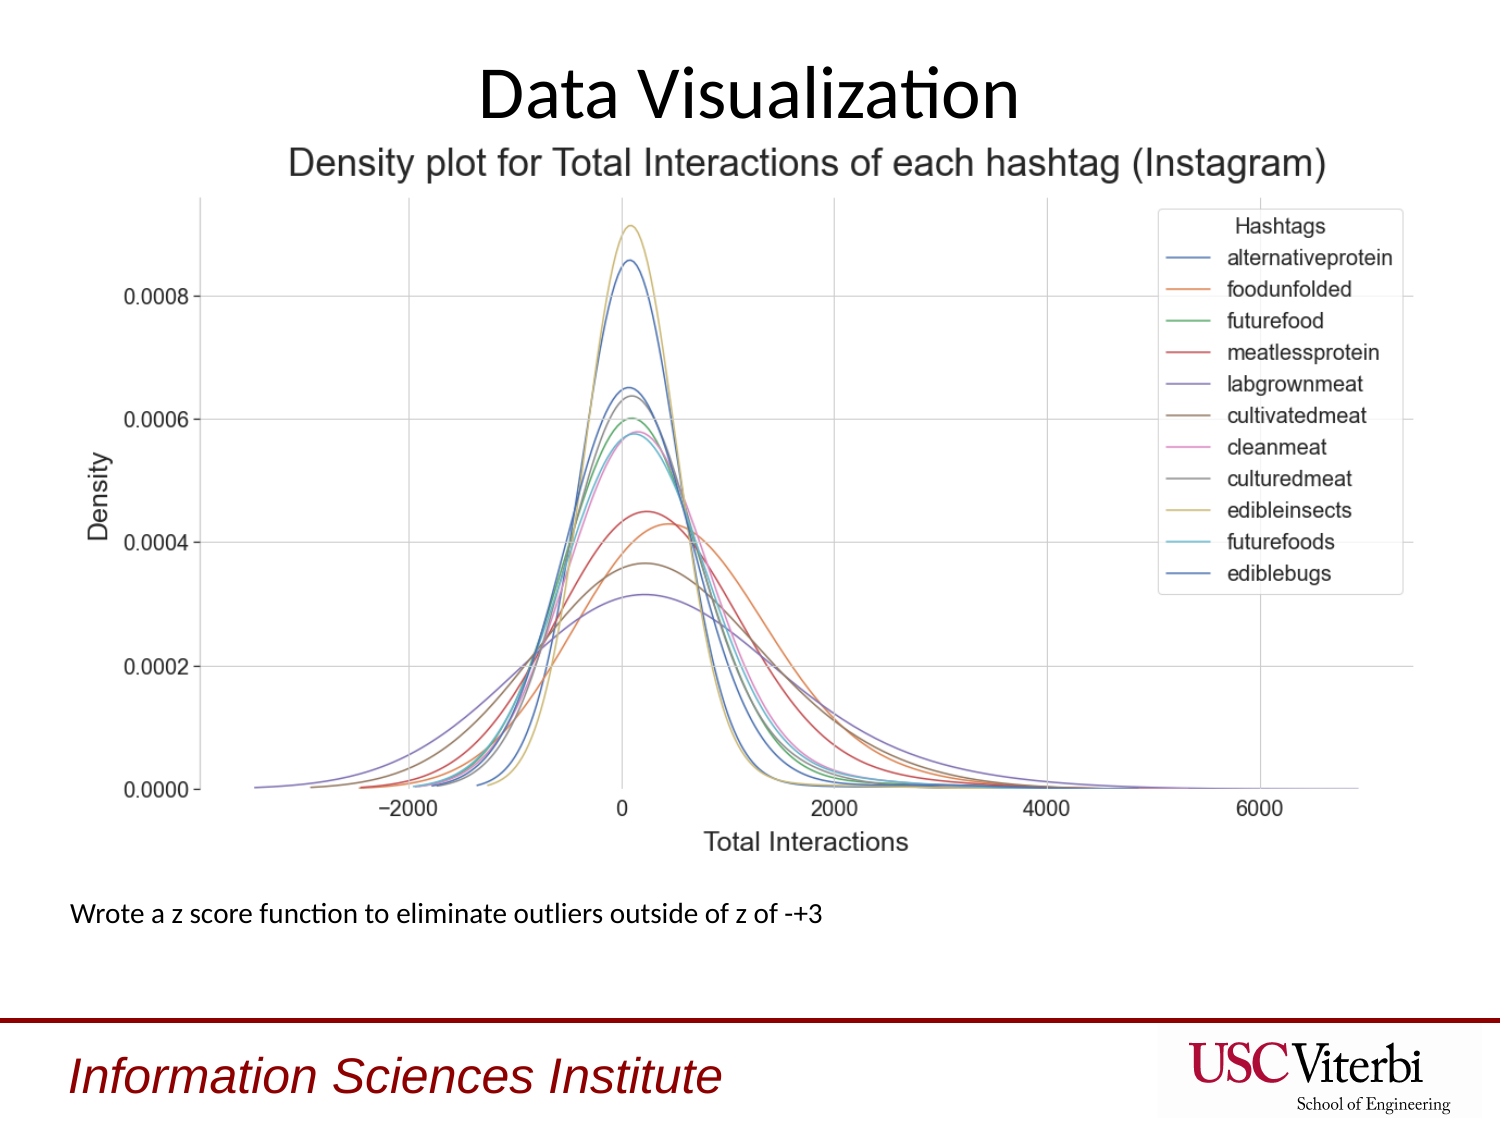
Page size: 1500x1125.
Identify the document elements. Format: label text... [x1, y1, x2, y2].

picture [79, 140, 1421, 864]
picture [1157, 1023, 1482, 1118]
title Data Visualization [75, 36, 1425, 141]
text_box Wrote a z score function to eliminate outliers outside of z of -+3 [55, 878, 1426, 944]
